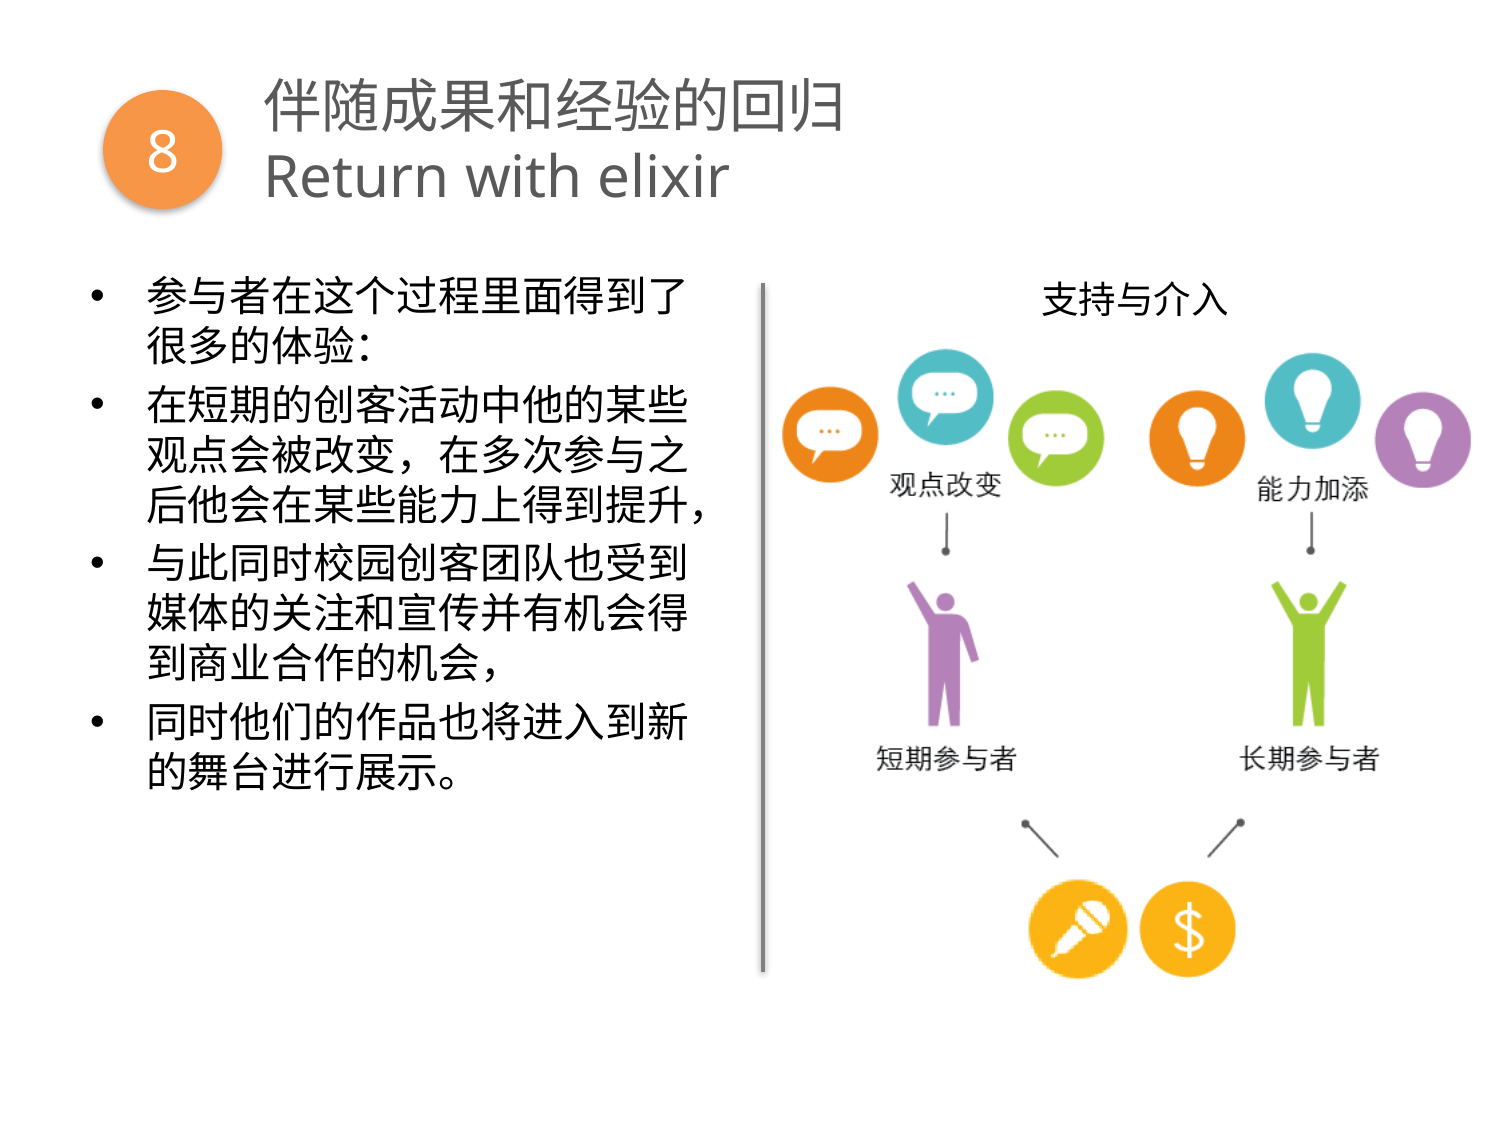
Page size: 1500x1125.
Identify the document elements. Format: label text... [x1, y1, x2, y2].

title 伴随成果和经验的回归 Return with elixir [248, 45, 1425, 233]
picture [781, 329, 1479, 1006]
list 参与者在这个过程里面得到了很多的体验： 在短期的创客活动中他的某些观点会被改变，在多次参与之后他会在某些能力上得到提升， 与此同时校园创客团队也受到媒体的关注和宣传并有机会得到商业合作的机会， 同时他们的作品也将进入到新的舞台进行展示。 [75, 262, 708, 1005]
text_box 8 [102, 89, 223, 210]
text_box 支持与介入 [1026, 268, 1244, 327]
